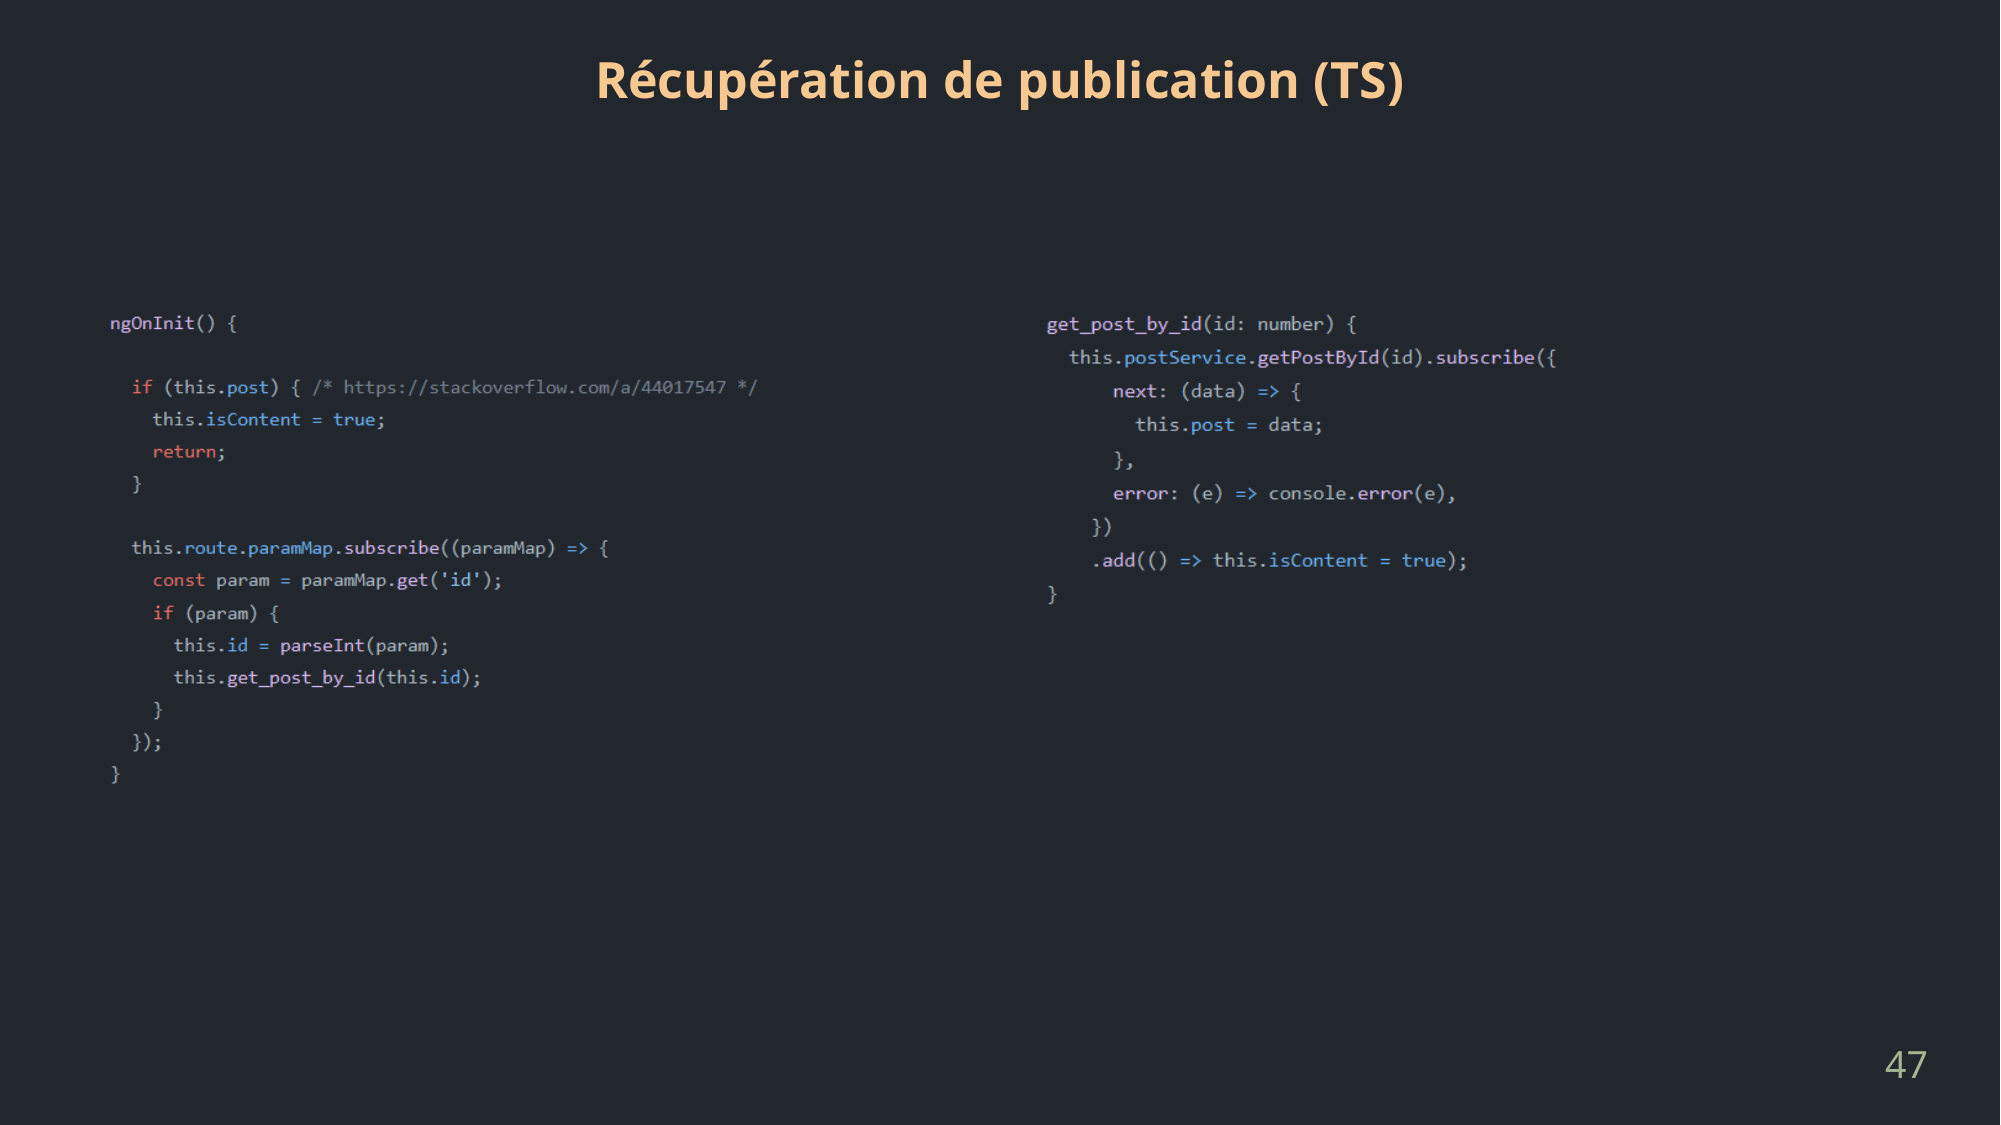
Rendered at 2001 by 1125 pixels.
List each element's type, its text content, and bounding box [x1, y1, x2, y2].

text_box 47 [56, 1033, 1944, 1094]
picture [94, 307, 769, 792]
picture [1034, 307, 1569, 613]
text_box Récupération de publication (TS) [56, 31, 1944, 117]
